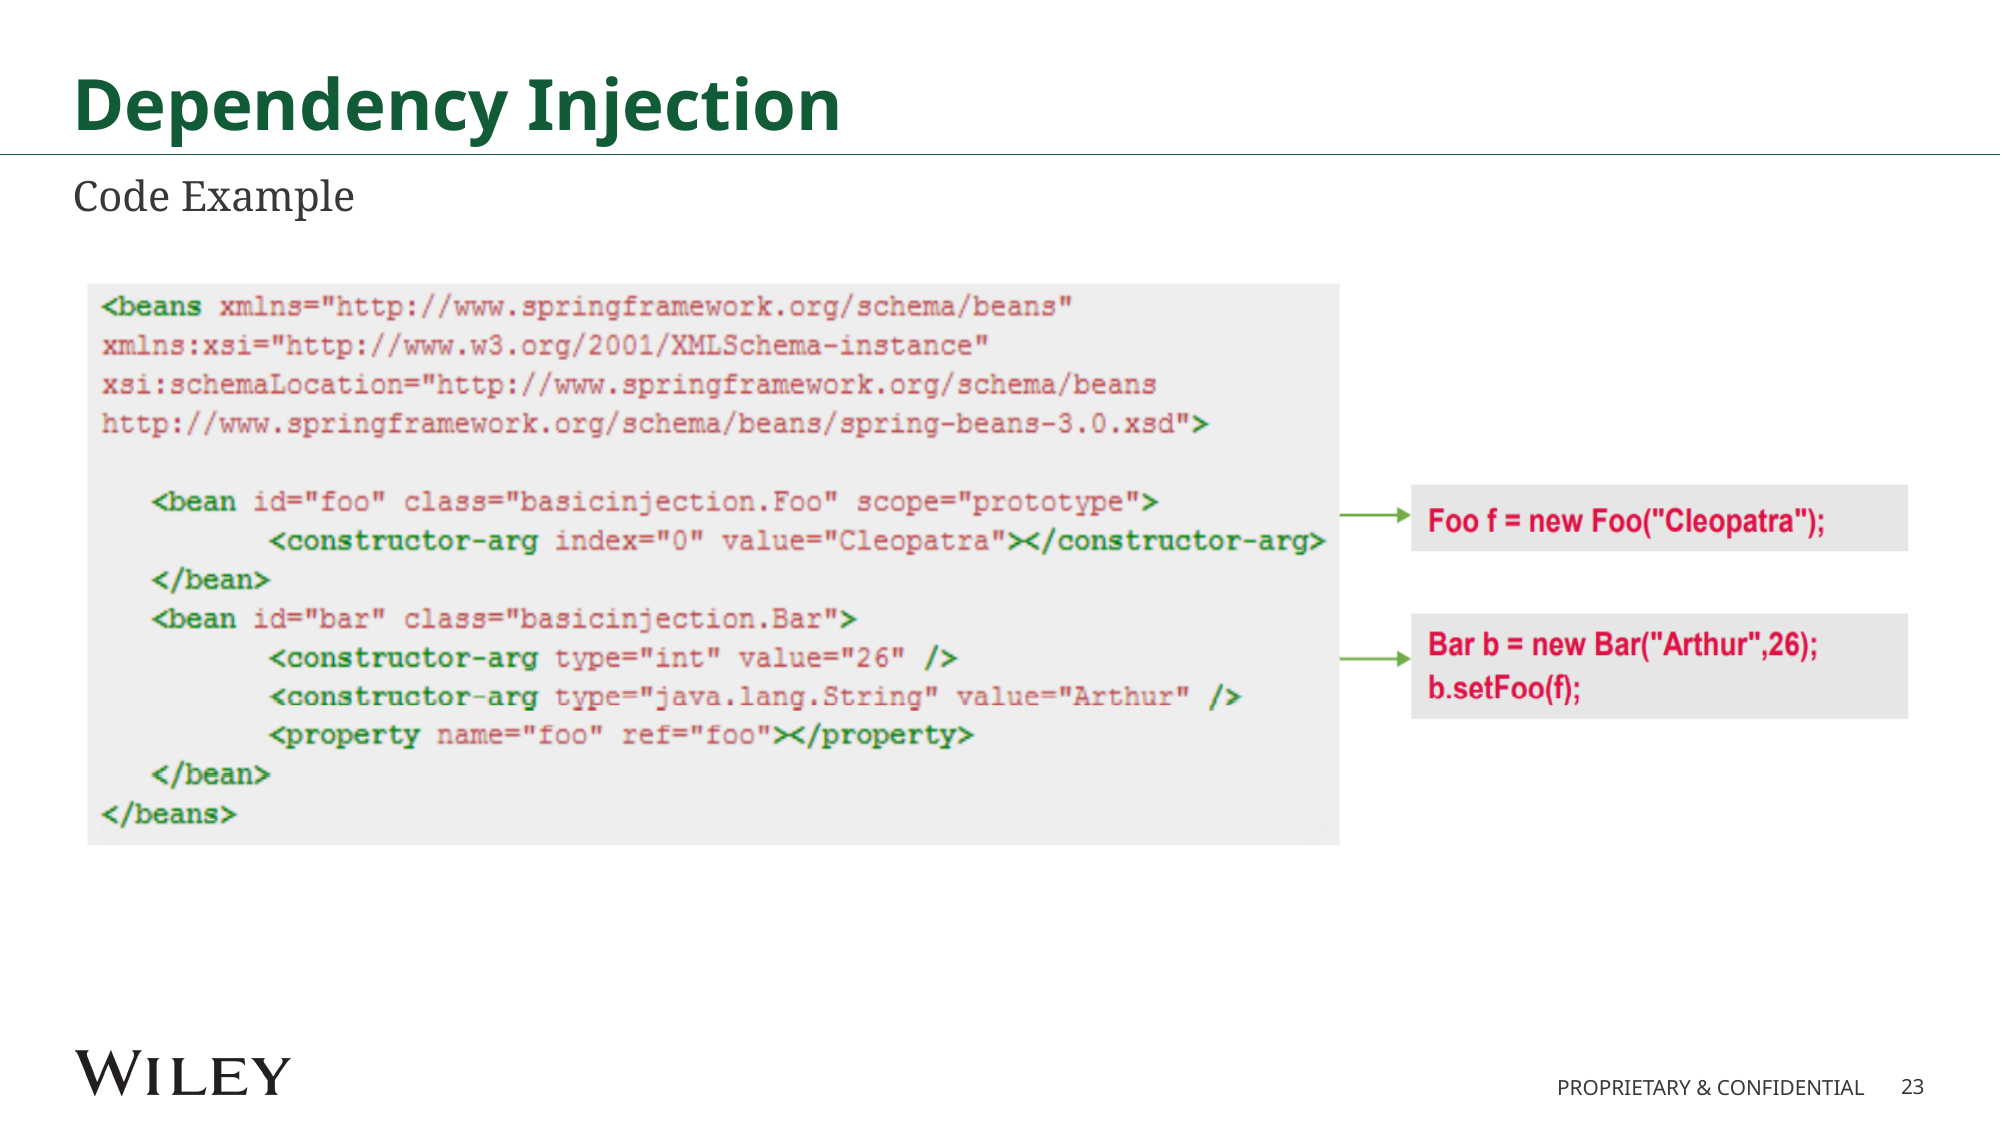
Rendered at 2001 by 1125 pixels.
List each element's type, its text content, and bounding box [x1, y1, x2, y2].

picture [75, 1050, 291, 1096]
picture [72, 227, 1925, 898]
title Dependency Injection [72, 12, 1925, 154]
list Code Example [72, 162, 1925, 227]
footer PROPRIETARY & CONFIDENTIAL [1213, 1066, 1864, 1121]
slide_number 23 [1864, 1066, 1925, 1121]
